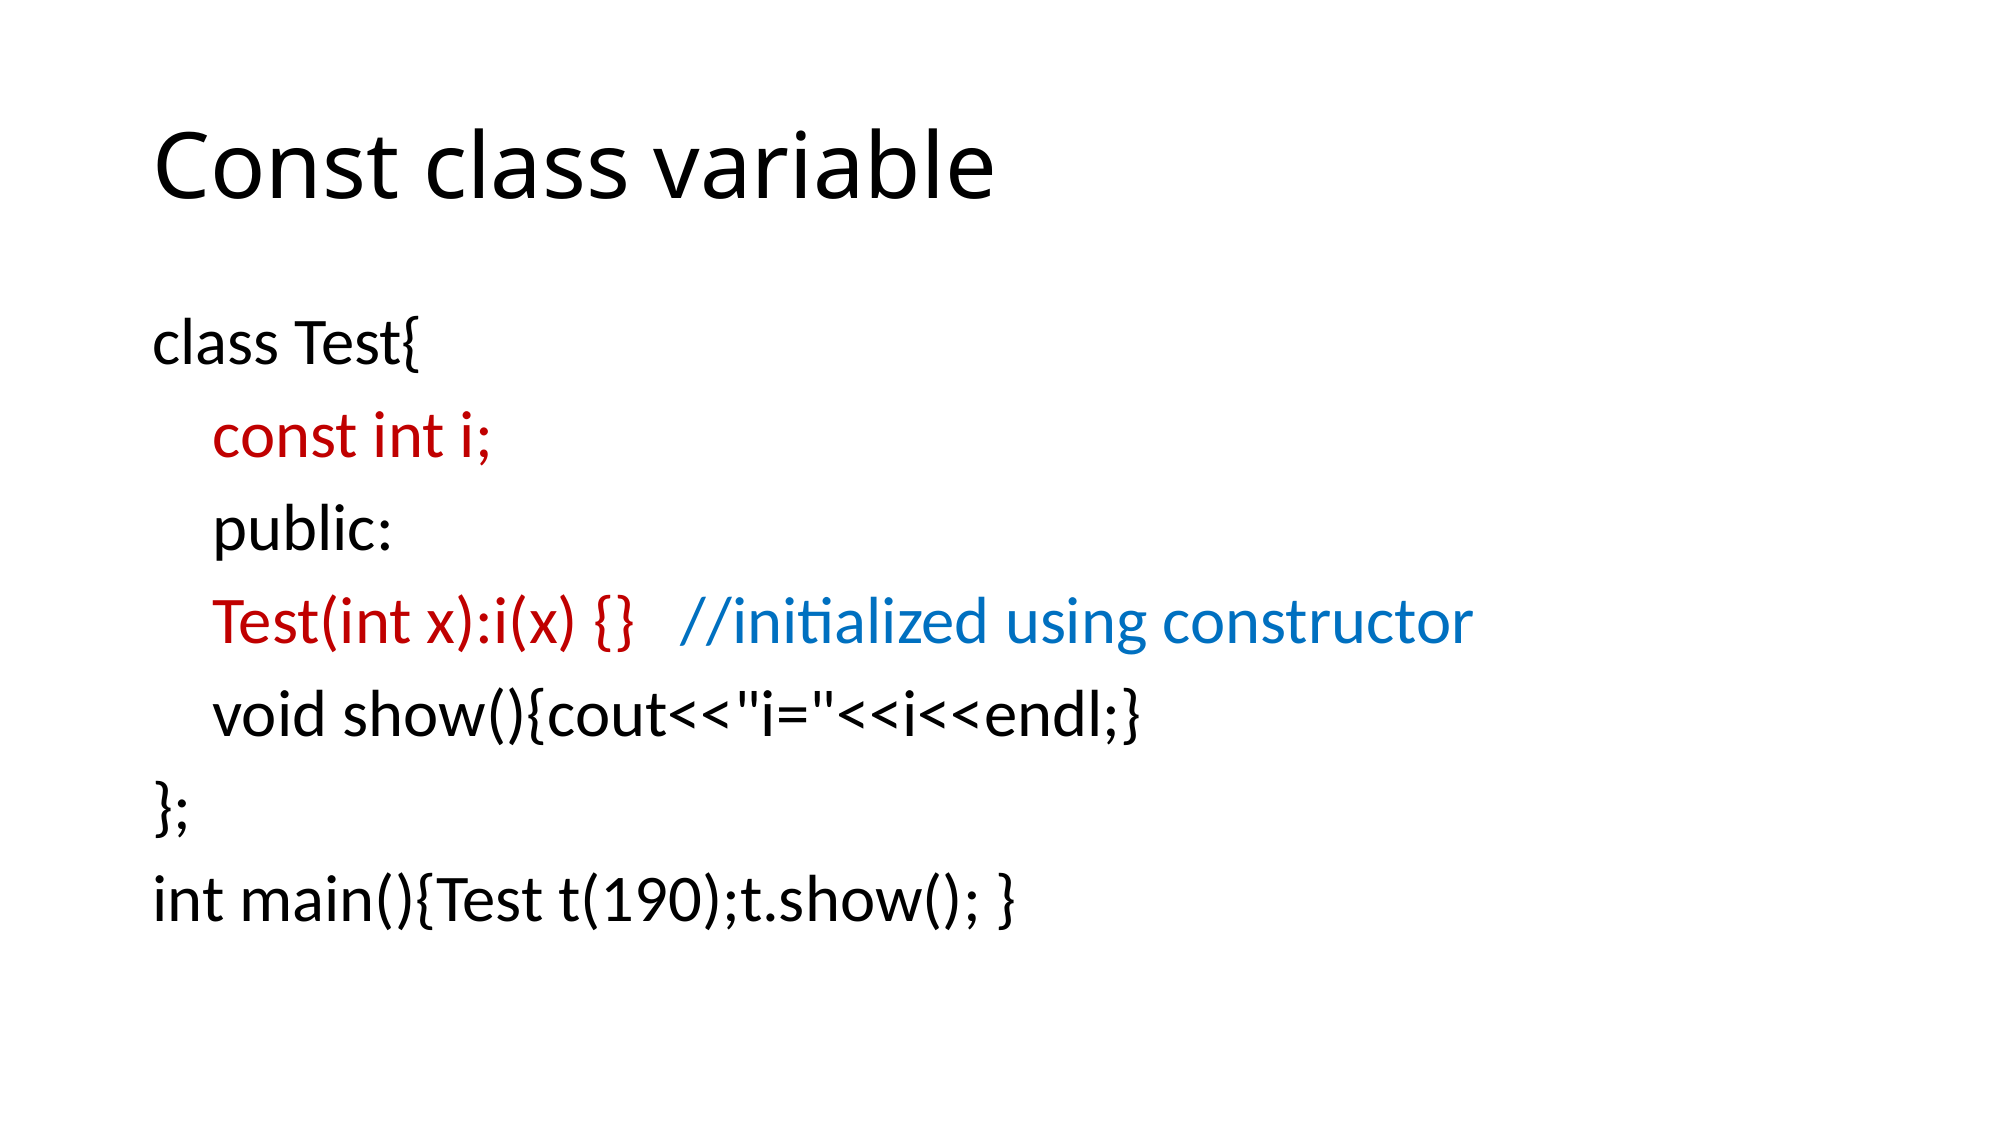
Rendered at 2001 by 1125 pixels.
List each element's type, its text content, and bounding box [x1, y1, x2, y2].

list class Test{ const int i; public: Test(int x):i(x) {} //initialized using constructor void show(){cout<<"i="<<i<<endl;} }; int main(){Test t(190);t.show(); } [137, 299, 1863, 1014]
title Const class variable [137, 59, 1863, 278]
